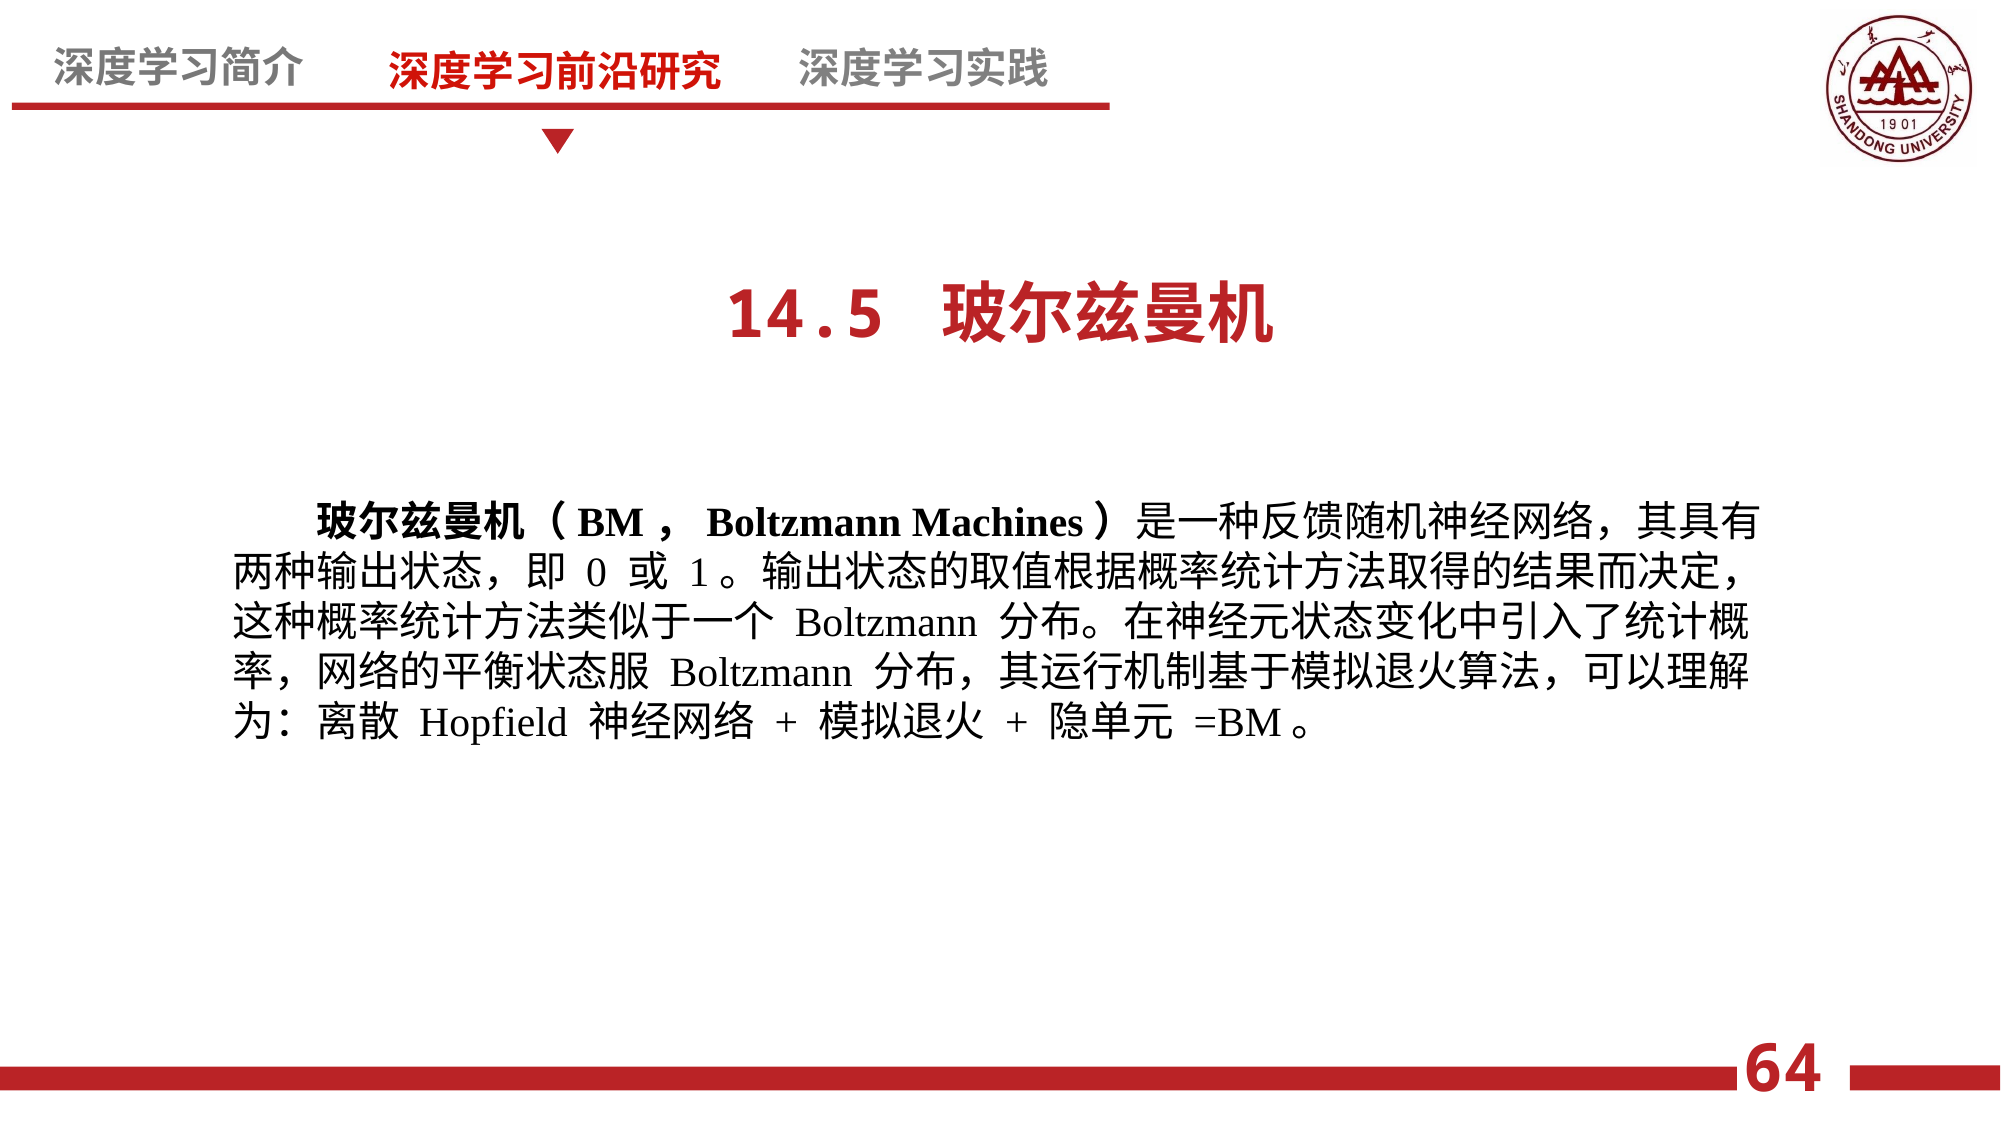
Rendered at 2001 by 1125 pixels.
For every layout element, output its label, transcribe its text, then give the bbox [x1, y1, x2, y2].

text_box 玻尔兹曼机（BM，Boltzmann Machines）是一种反馈随机神经网络，其具有两种输出状态，即 0 或 1。输出状态的取值根据概率统计方法取得的结果而决定，这种概率统计方法类似于一个 Boltzmann 分布。在神经元状态变化中引入了统计概率，网络的平衡状态服 Boltzmann 分布，其运行机制基于模拟退火算法，可以理解为：离散 Hopfield 神经网络 + 模拟退火 + 隐单元 =BM。 [218, 487, 1782, 752]
text_box 14.5 玻尔兹曼机 [710, 263, 1290, 359]
picture [1820, 9, 1977, 167]
